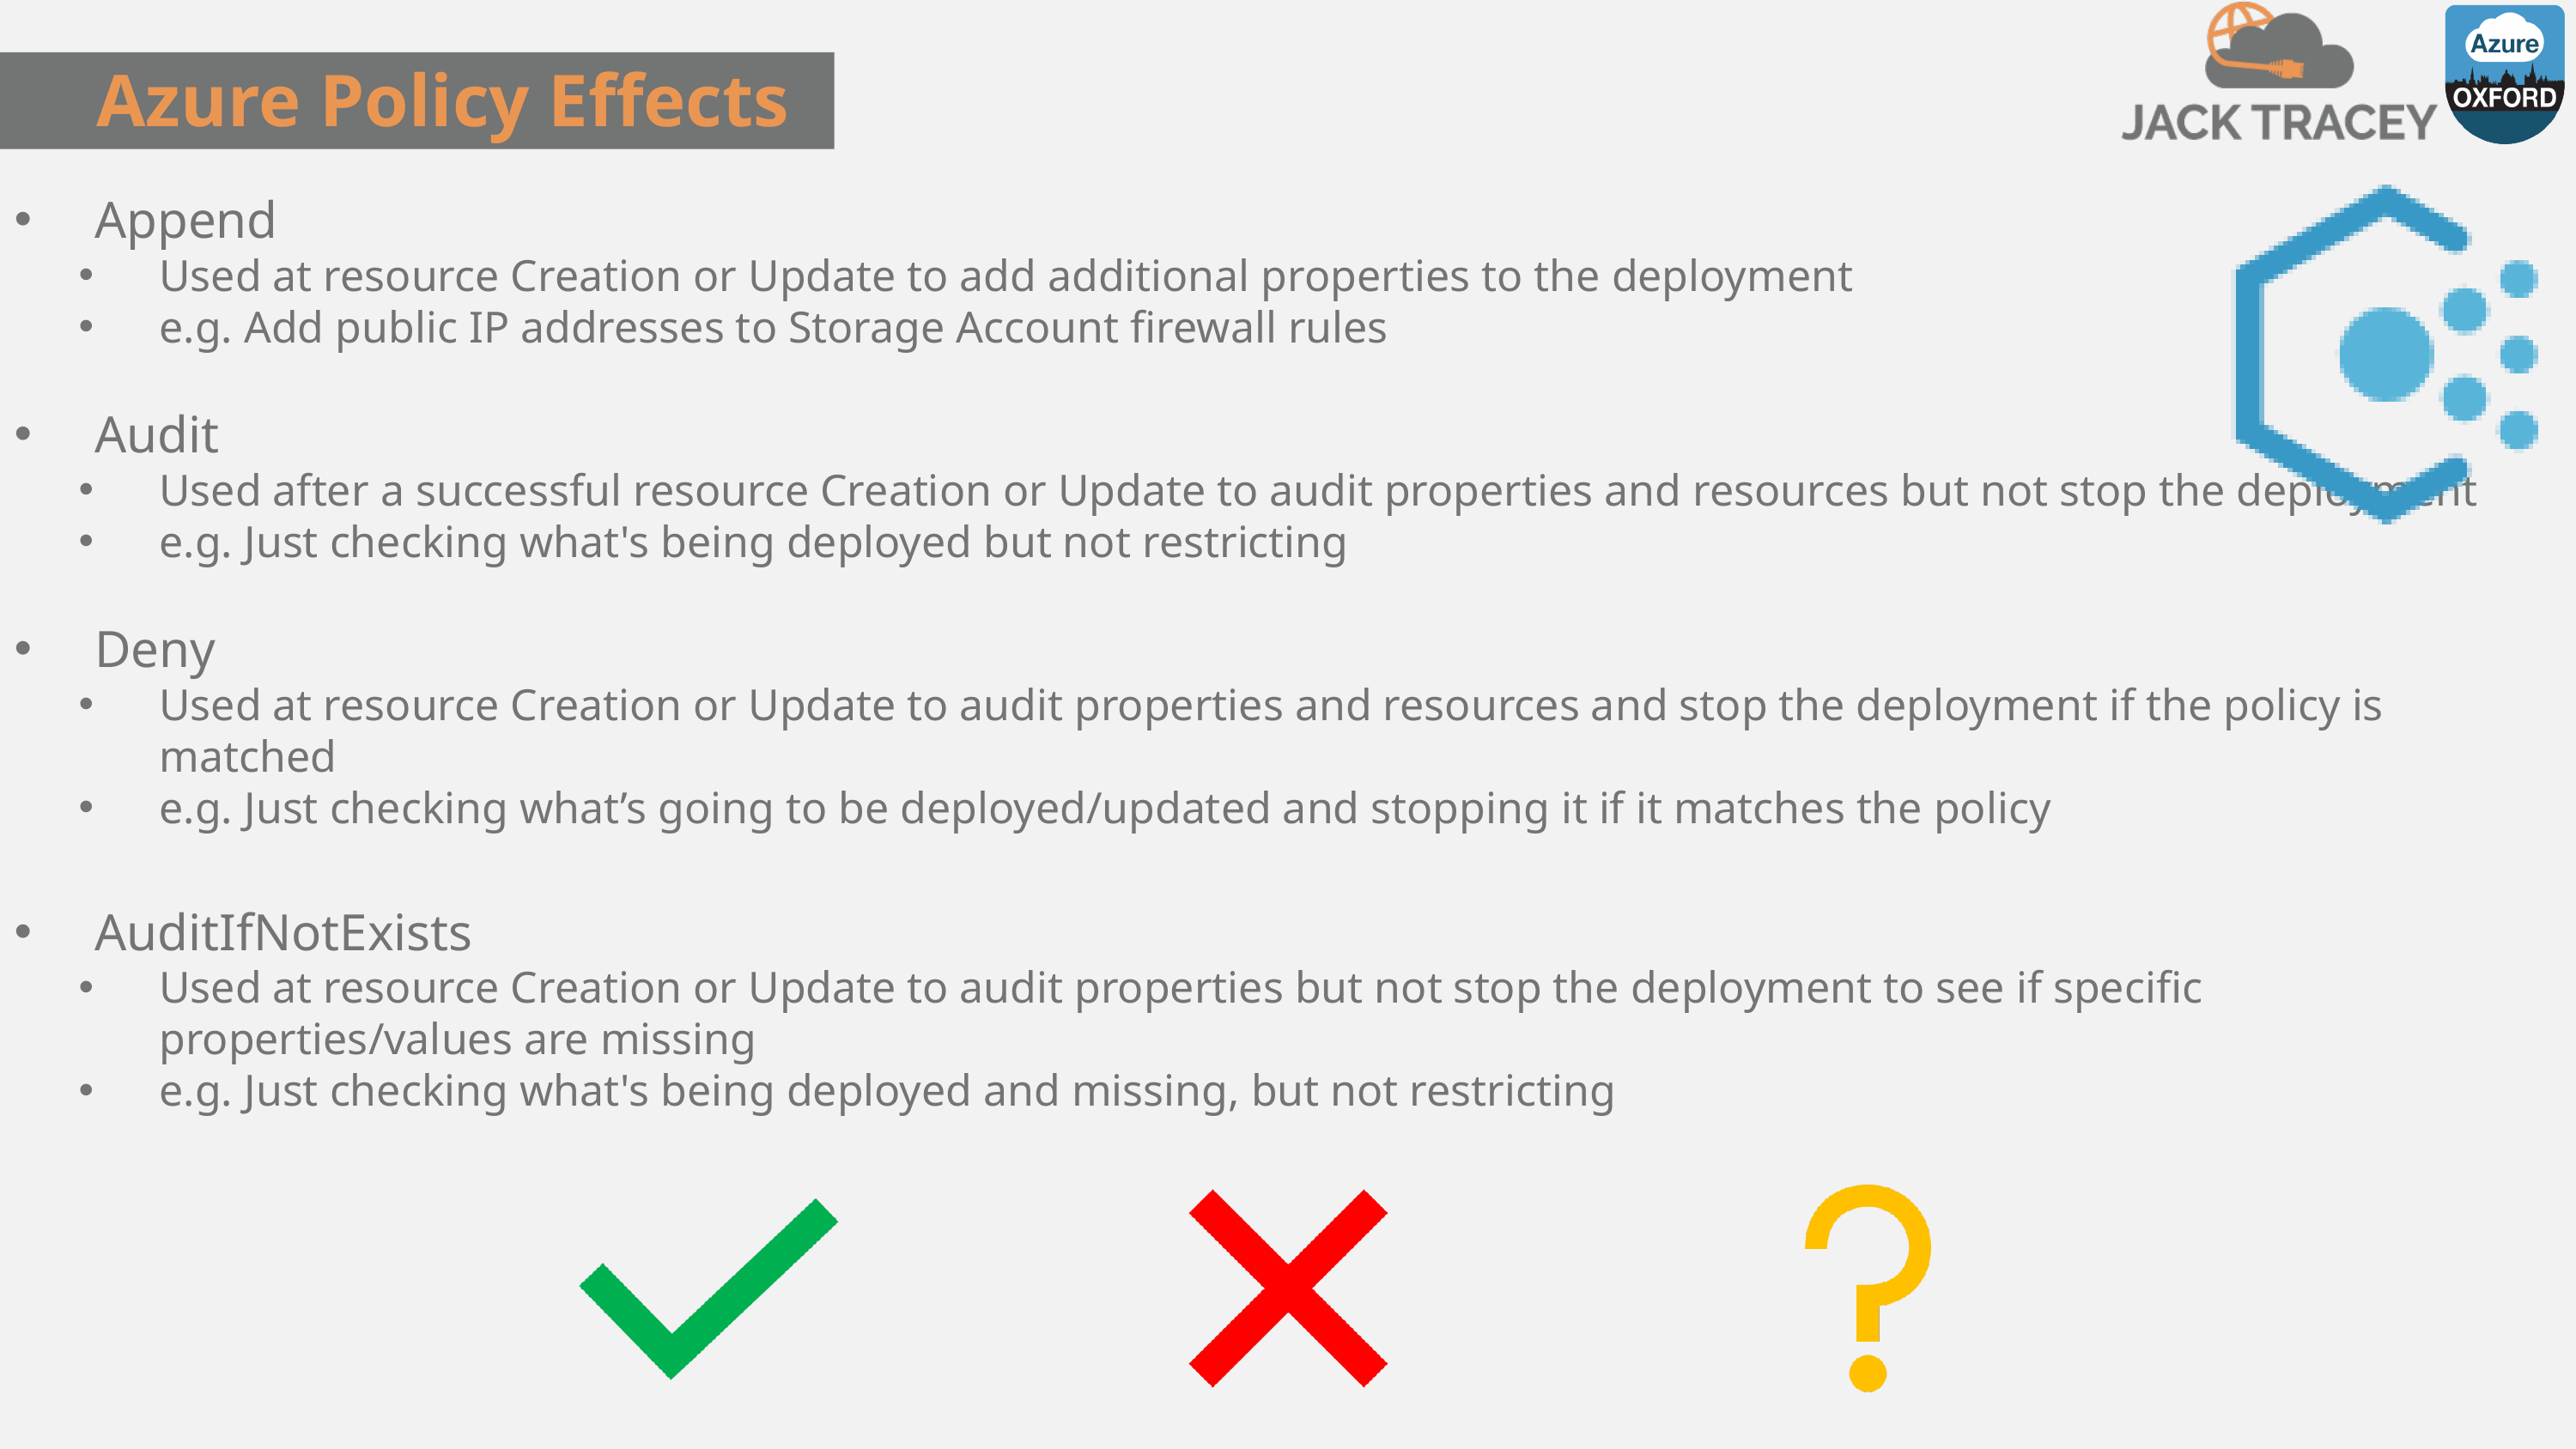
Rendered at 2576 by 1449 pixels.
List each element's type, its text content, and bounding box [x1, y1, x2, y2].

text_box Append Used at resource Creation or Update to add additional properties to the deployment e.g. Add public IP addresses to Storage Account firewall rules Audit Used after a successful resource Creation or Update to audit properties and resources but not stop the deployment e.g. Just checking what's being deployed but not restricting Deny Used at resource Creation or Update to audit properties and resources and stop the deployment if the policy is matched e.g. Just checking what’s going to be deployed/updated and stopping it if it matches the policy AuditIfNotExists Used at resource Creation or Update to audit properties but not stop the deployment to see if specific properties/values are missing e.g. Just checking what's being deployed and missing, but not restricting [1, 175, 2508, 1128]
text_box [0, 52, 835, 149]
picture [2217, 185, 2557, 524]
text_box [574, 1154, 2002, 1422]
text_box Azure Policy Effects [96, 55, 1356, 149]
picture [2111, 0, 2566, 146]
